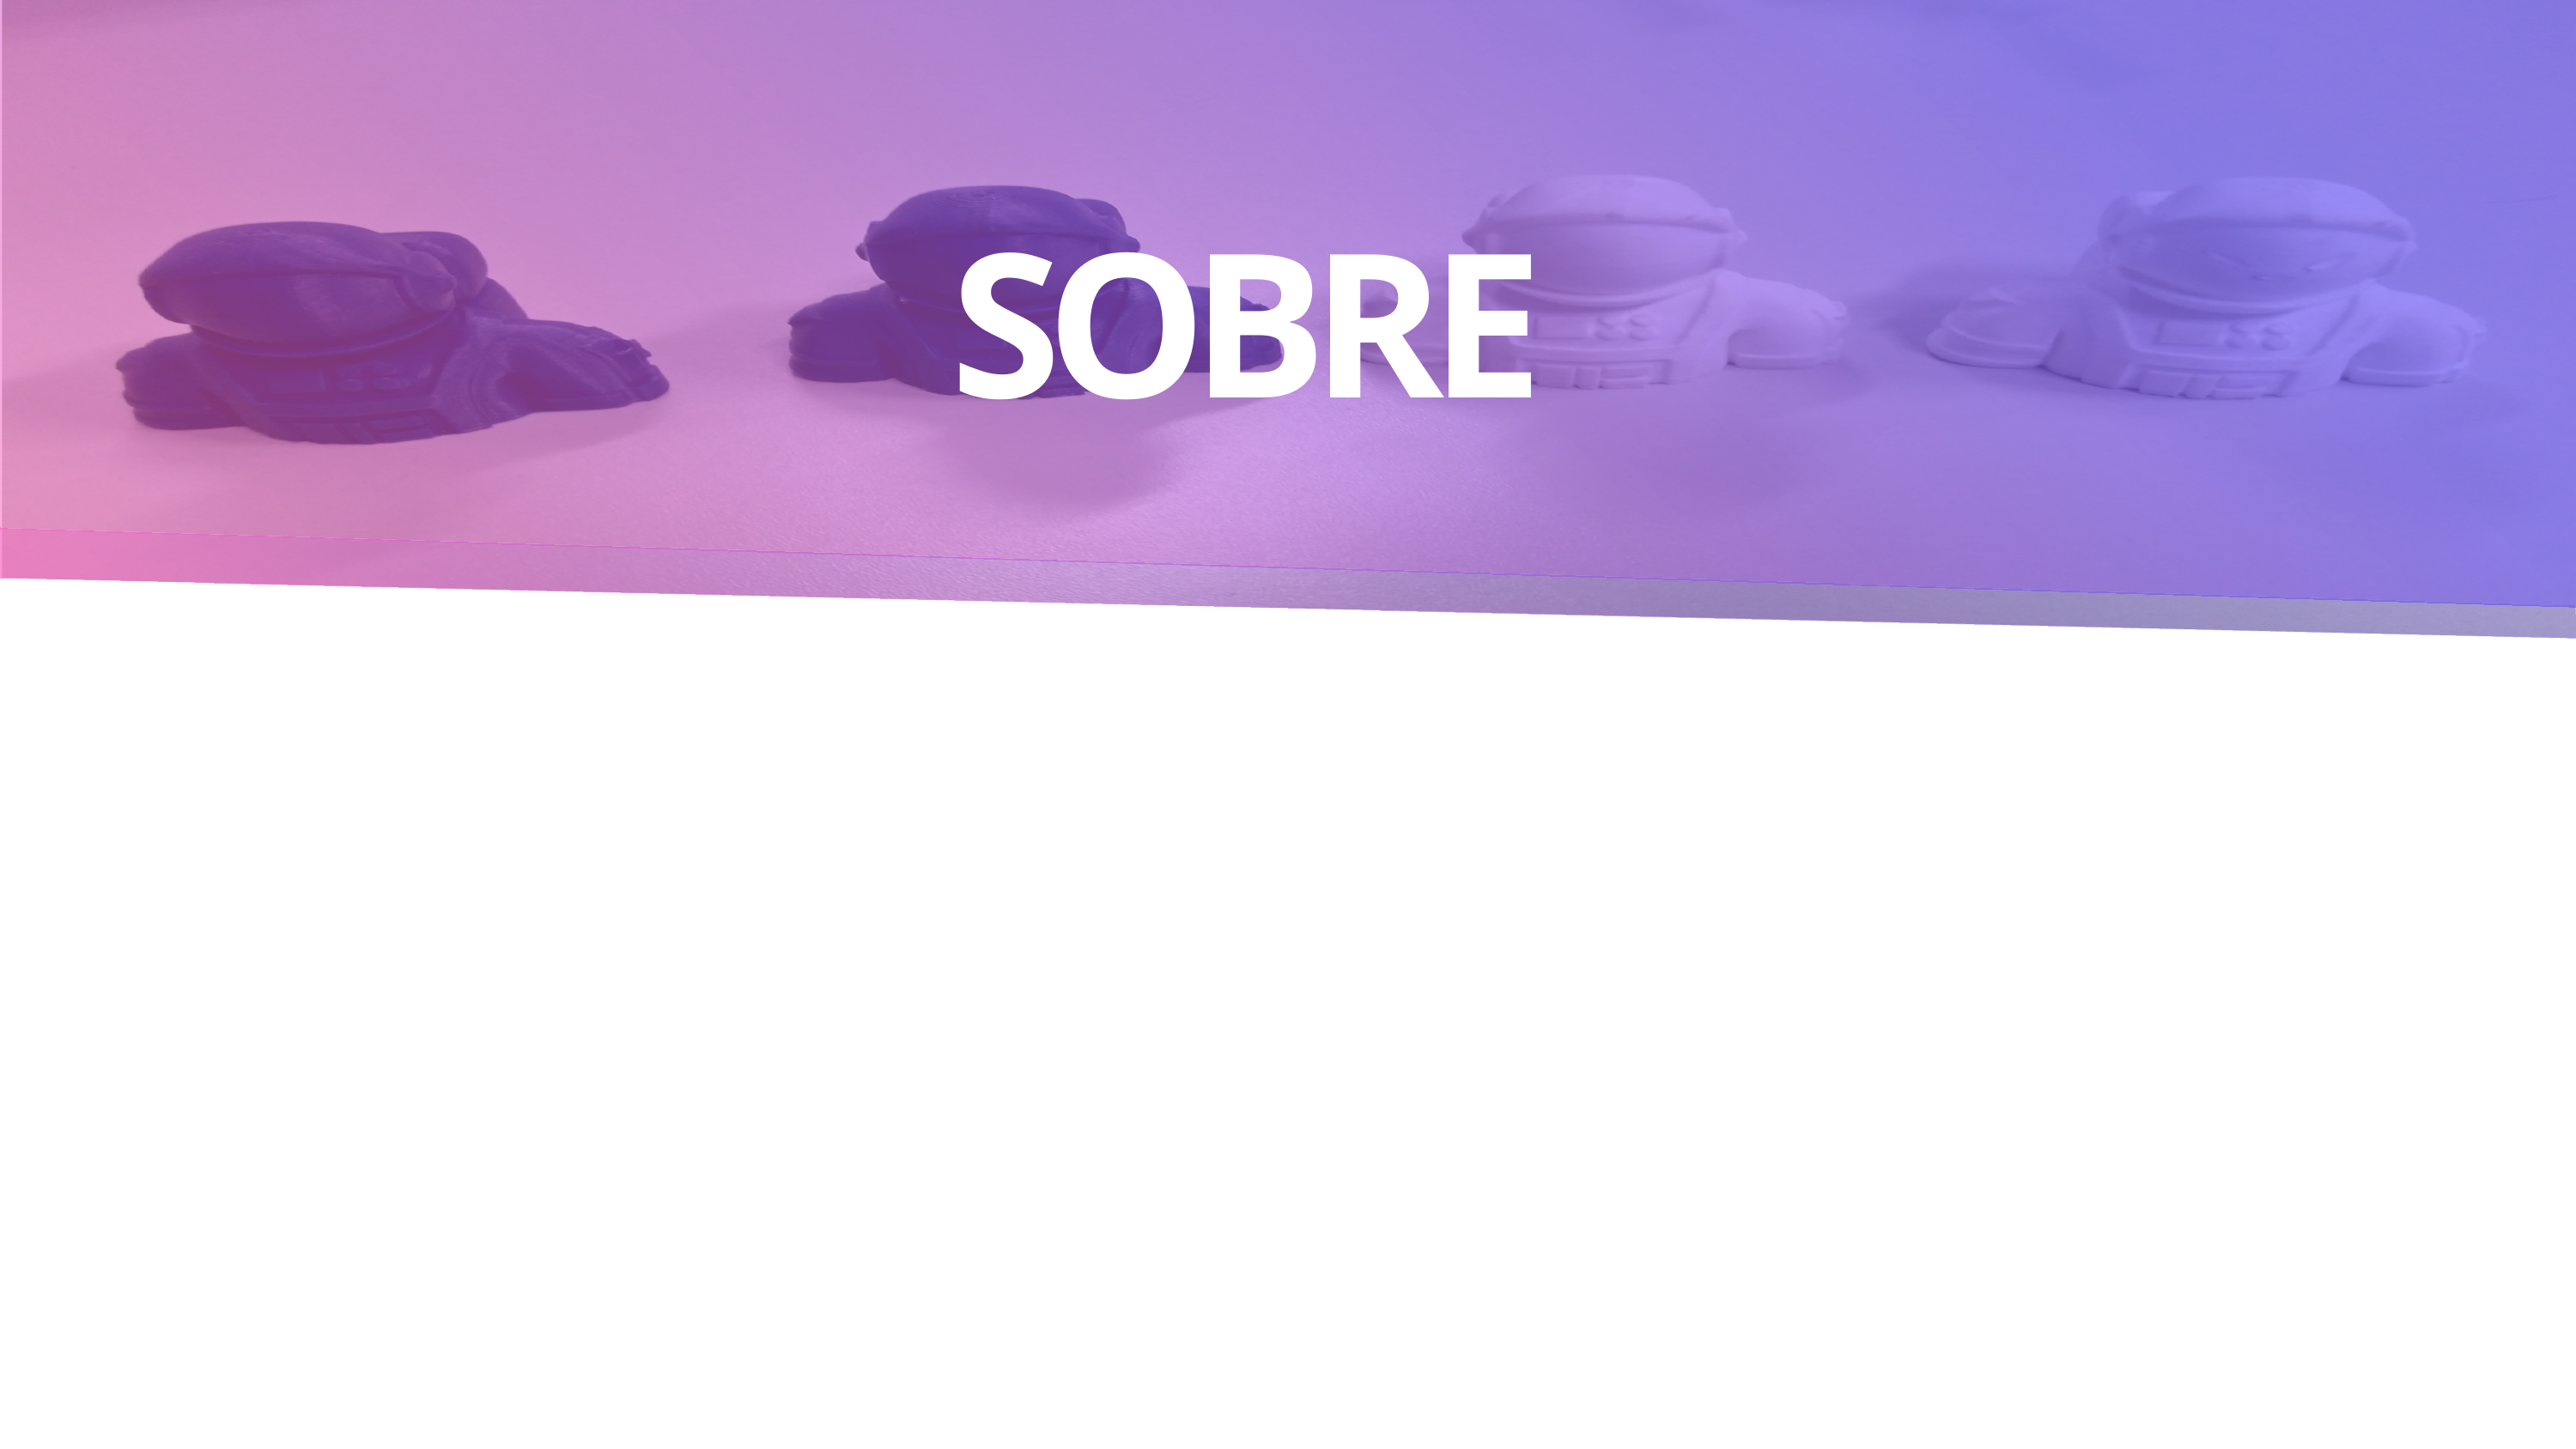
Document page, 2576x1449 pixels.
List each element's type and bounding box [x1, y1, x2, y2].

text_box [0, 0, 2576, 639]
